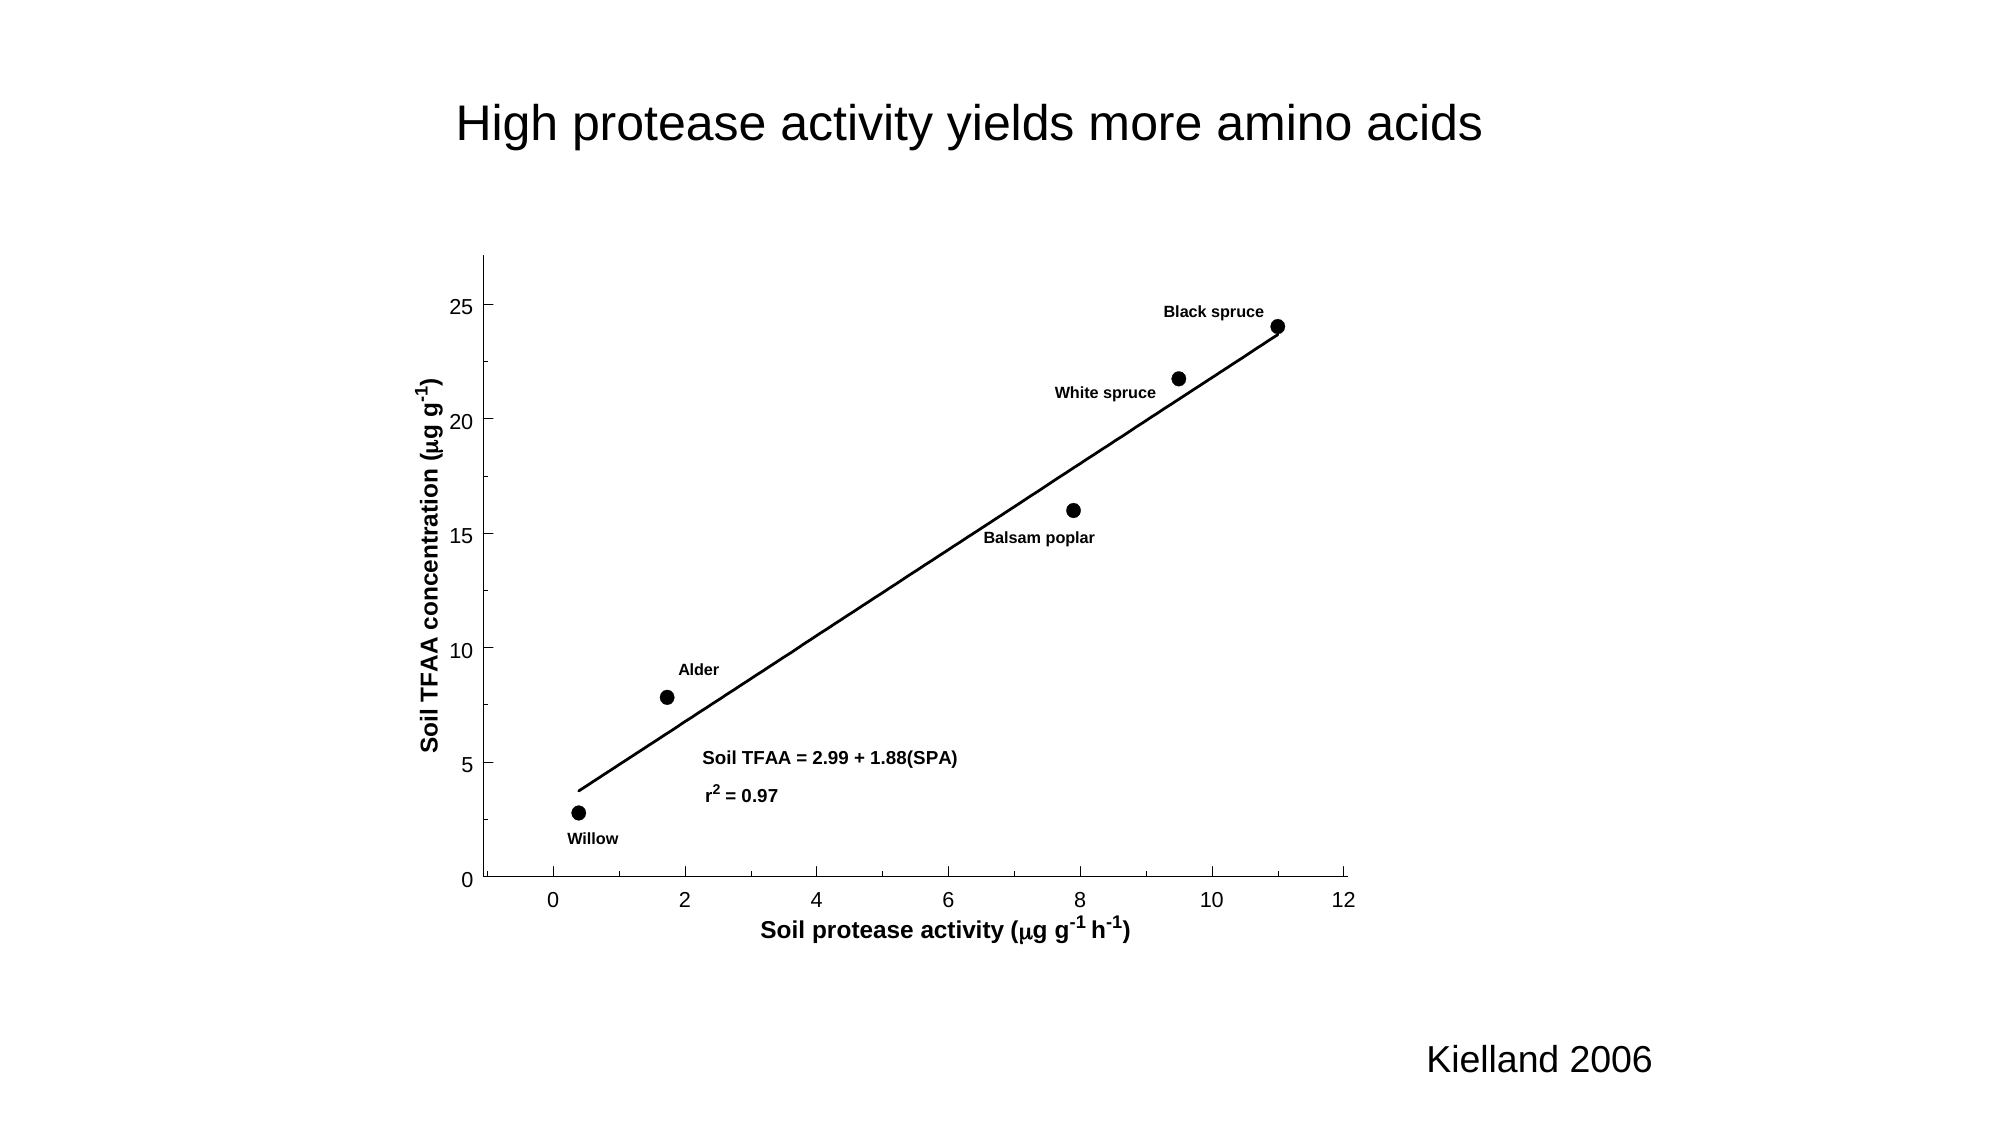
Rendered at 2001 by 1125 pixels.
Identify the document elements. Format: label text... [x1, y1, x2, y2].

picture [378, 153, 1450, 981]
text_box Kielland 2006 [1411, 1027, 1668, 1087]
text_box High protease activity yields more amino acids [440, 82, 1499, 158]
